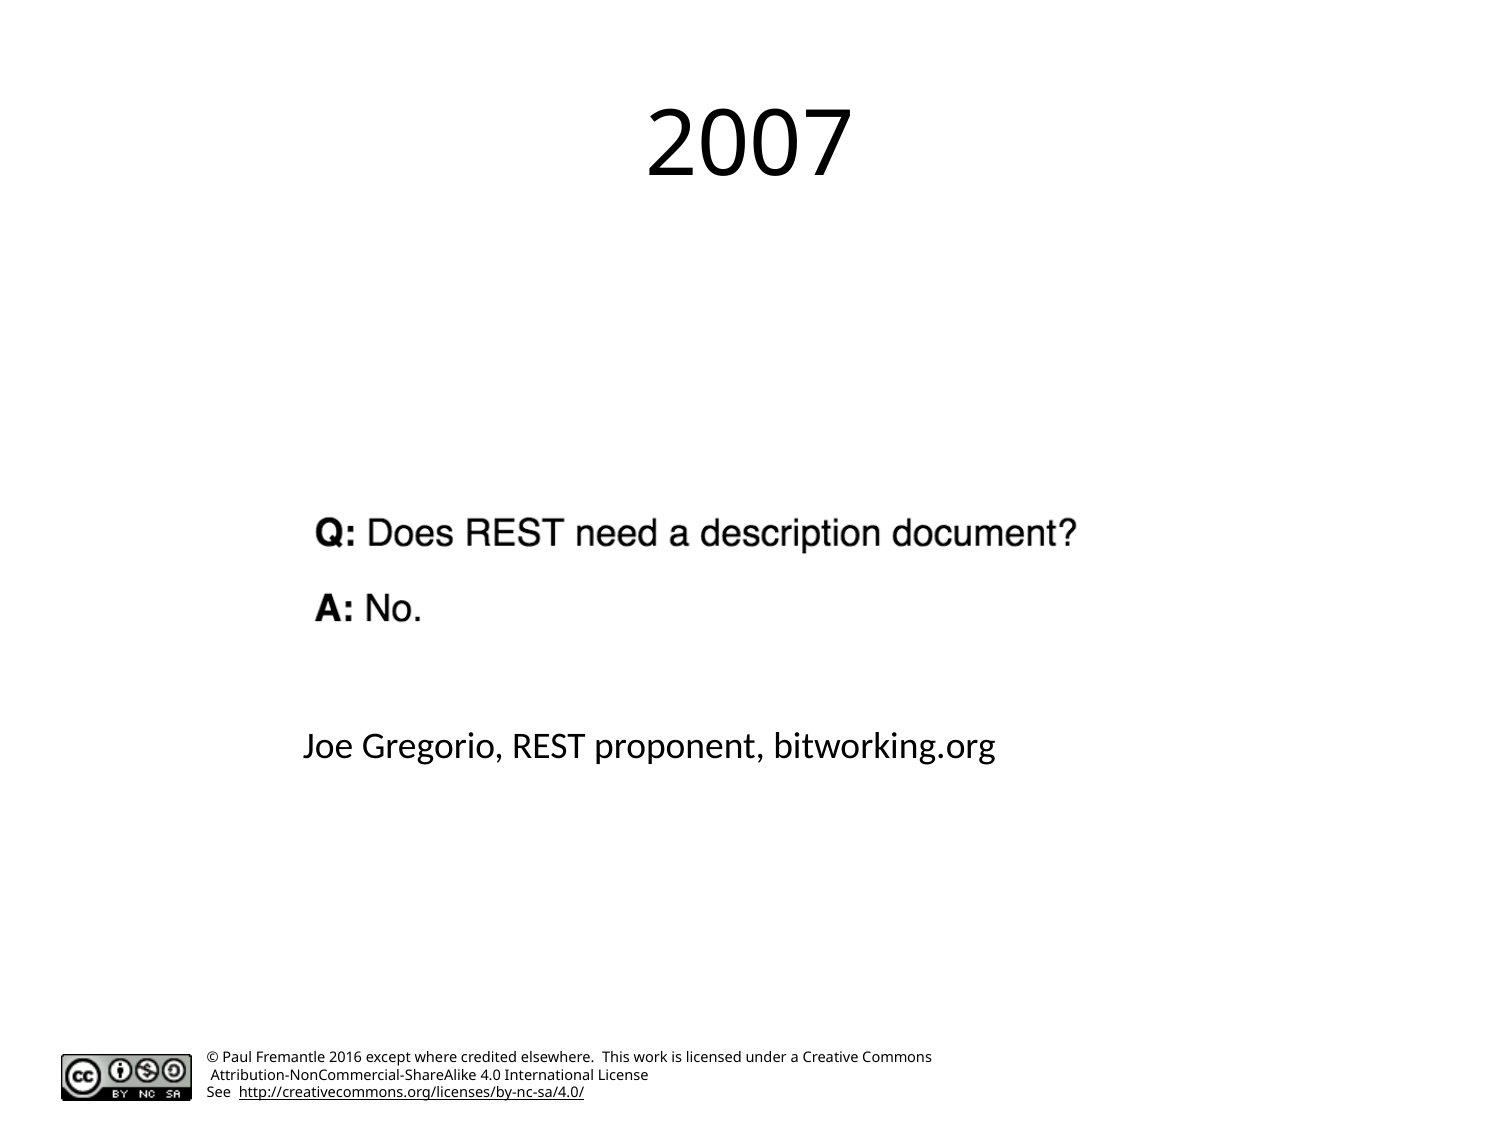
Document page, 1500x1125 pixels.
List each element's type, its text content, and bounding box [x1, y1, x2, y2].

text_box Joe Gregorio, REST proponent, bitworking.org [287, 713, 1023, 774]
title 2007 [75, 45, 1425, 233]
picture [183, 482, 1317, 640]
picture [61, 1054, 192, 1101]
